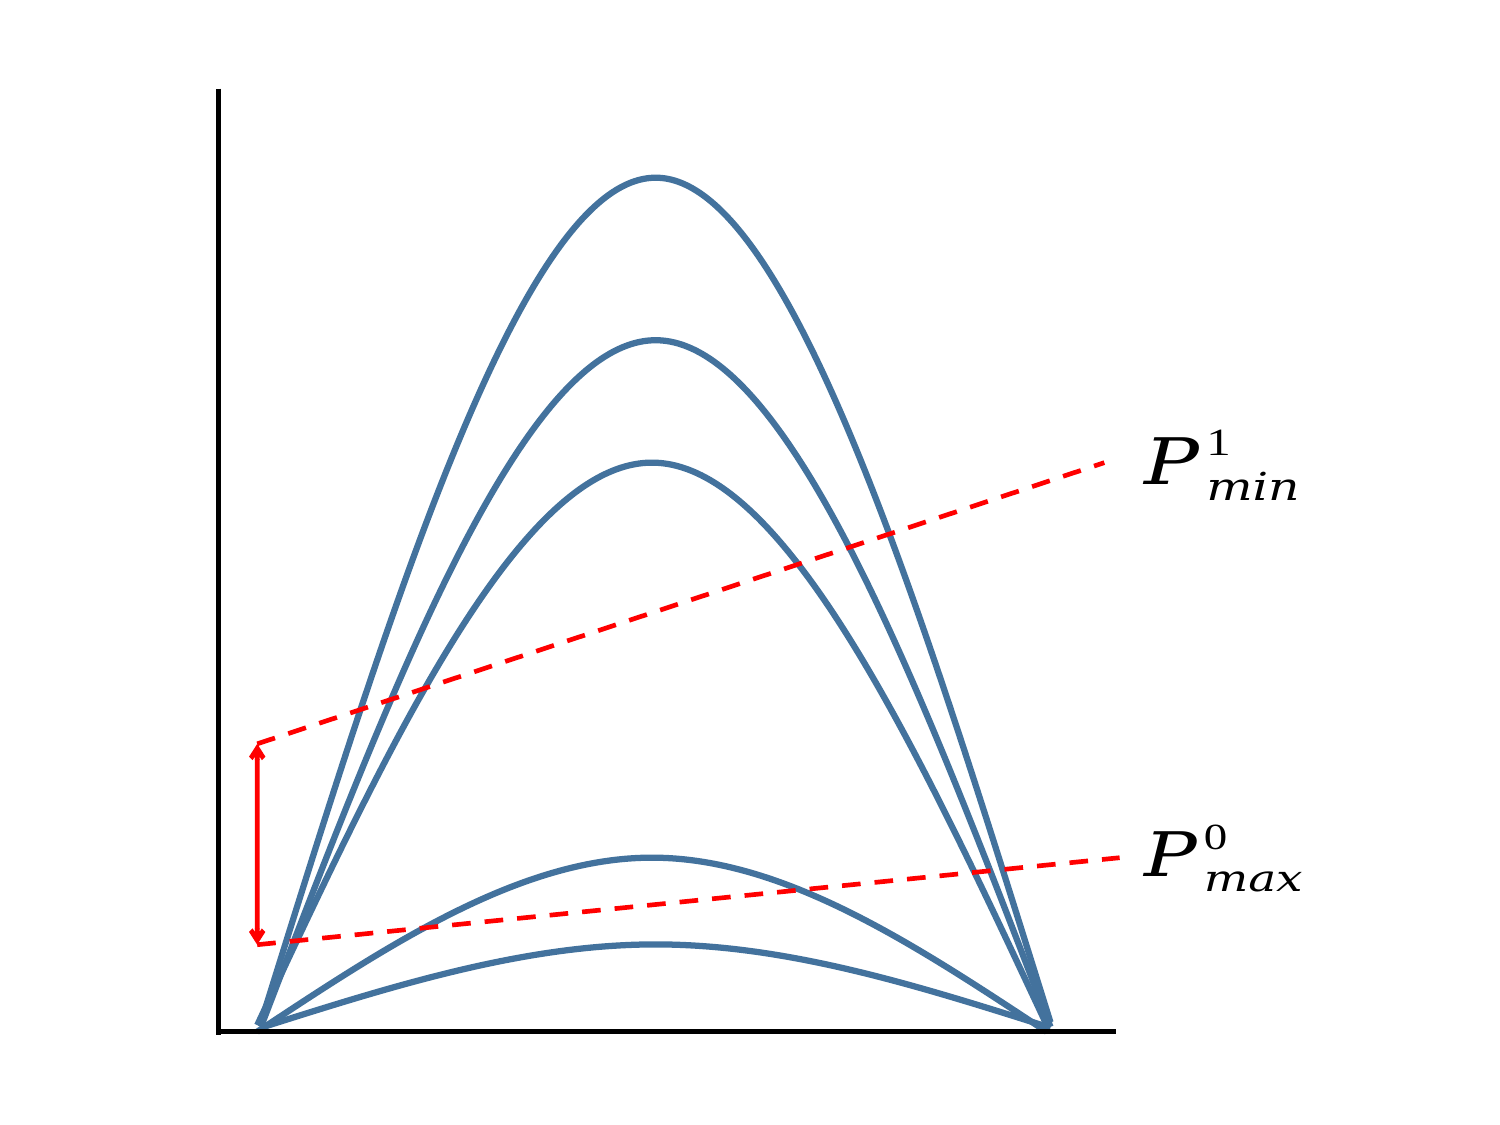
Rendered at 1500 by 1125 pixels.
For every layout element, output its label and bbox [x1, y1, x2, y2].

text_box [218, 88, 1117, 1036]
